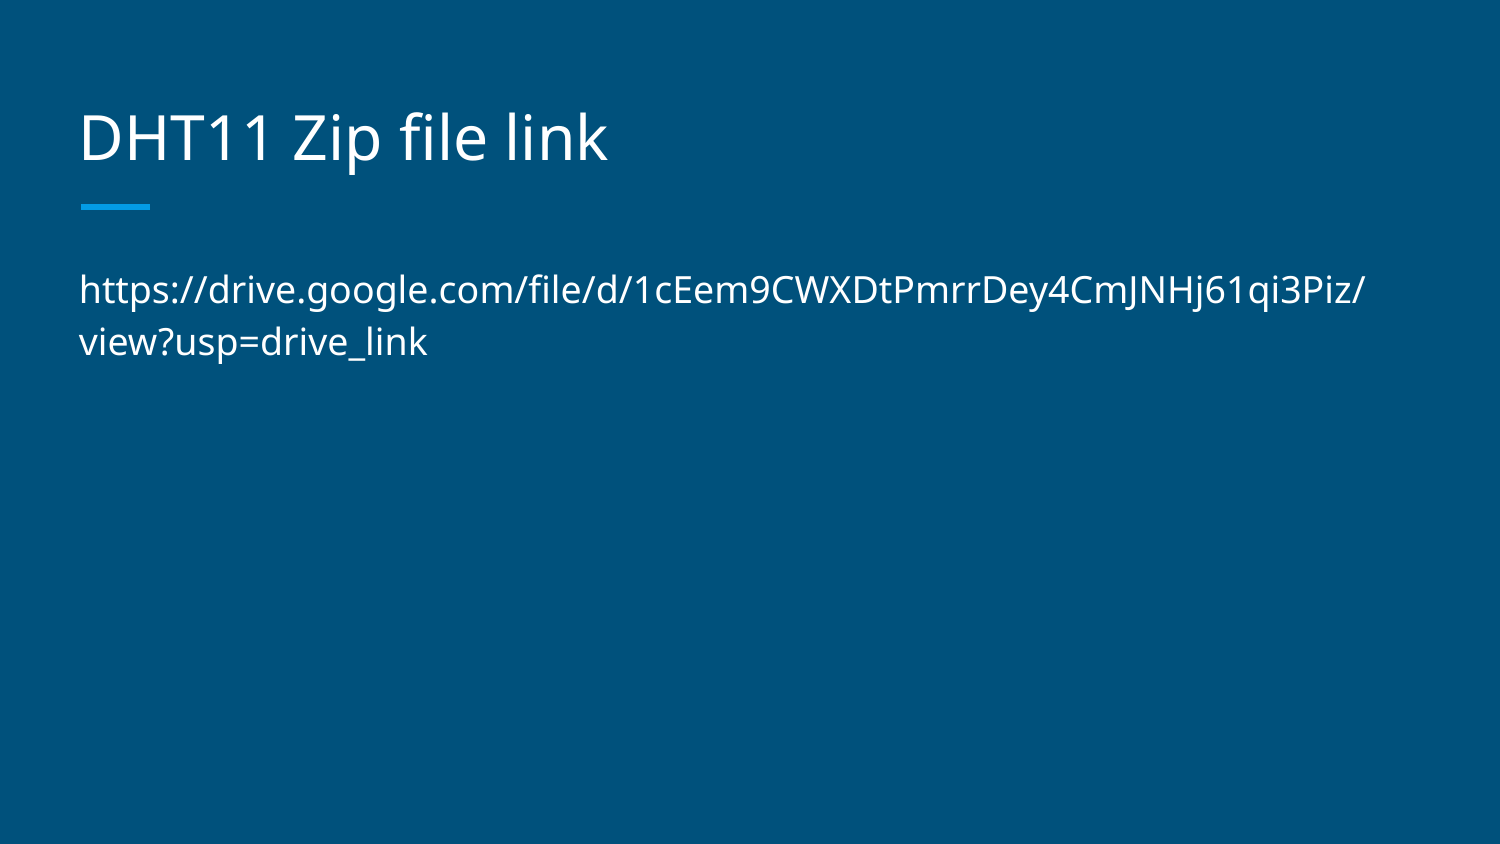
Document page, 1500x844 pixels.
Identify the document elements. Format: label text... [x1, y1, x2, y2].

title DHT11 Zip file link [63, 75, 1437, 188]
list https://drive.google.com/file/d/1cEem9CWXDtPmrrDey4CmJNHj61qi3Piz/view?usp=drive_link [63, 244, 1437, 750]
